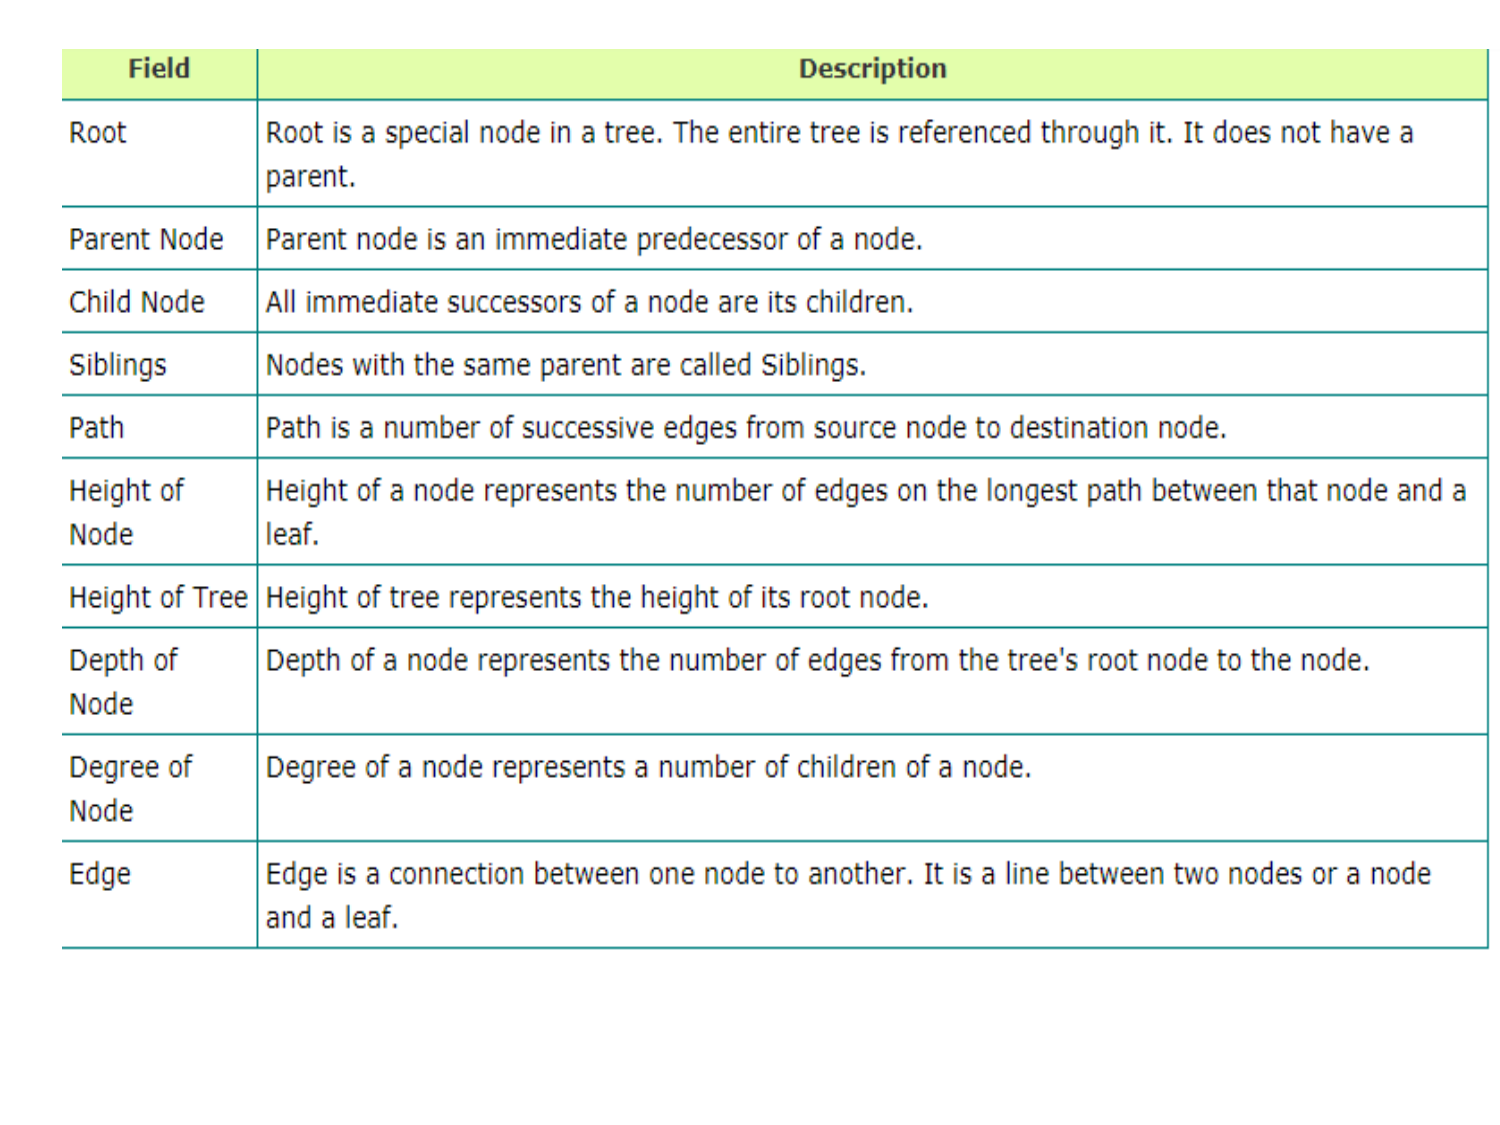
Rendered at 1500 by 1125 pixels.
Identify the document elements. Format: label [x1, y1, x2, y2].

list [62, 49, 1500, 983]
